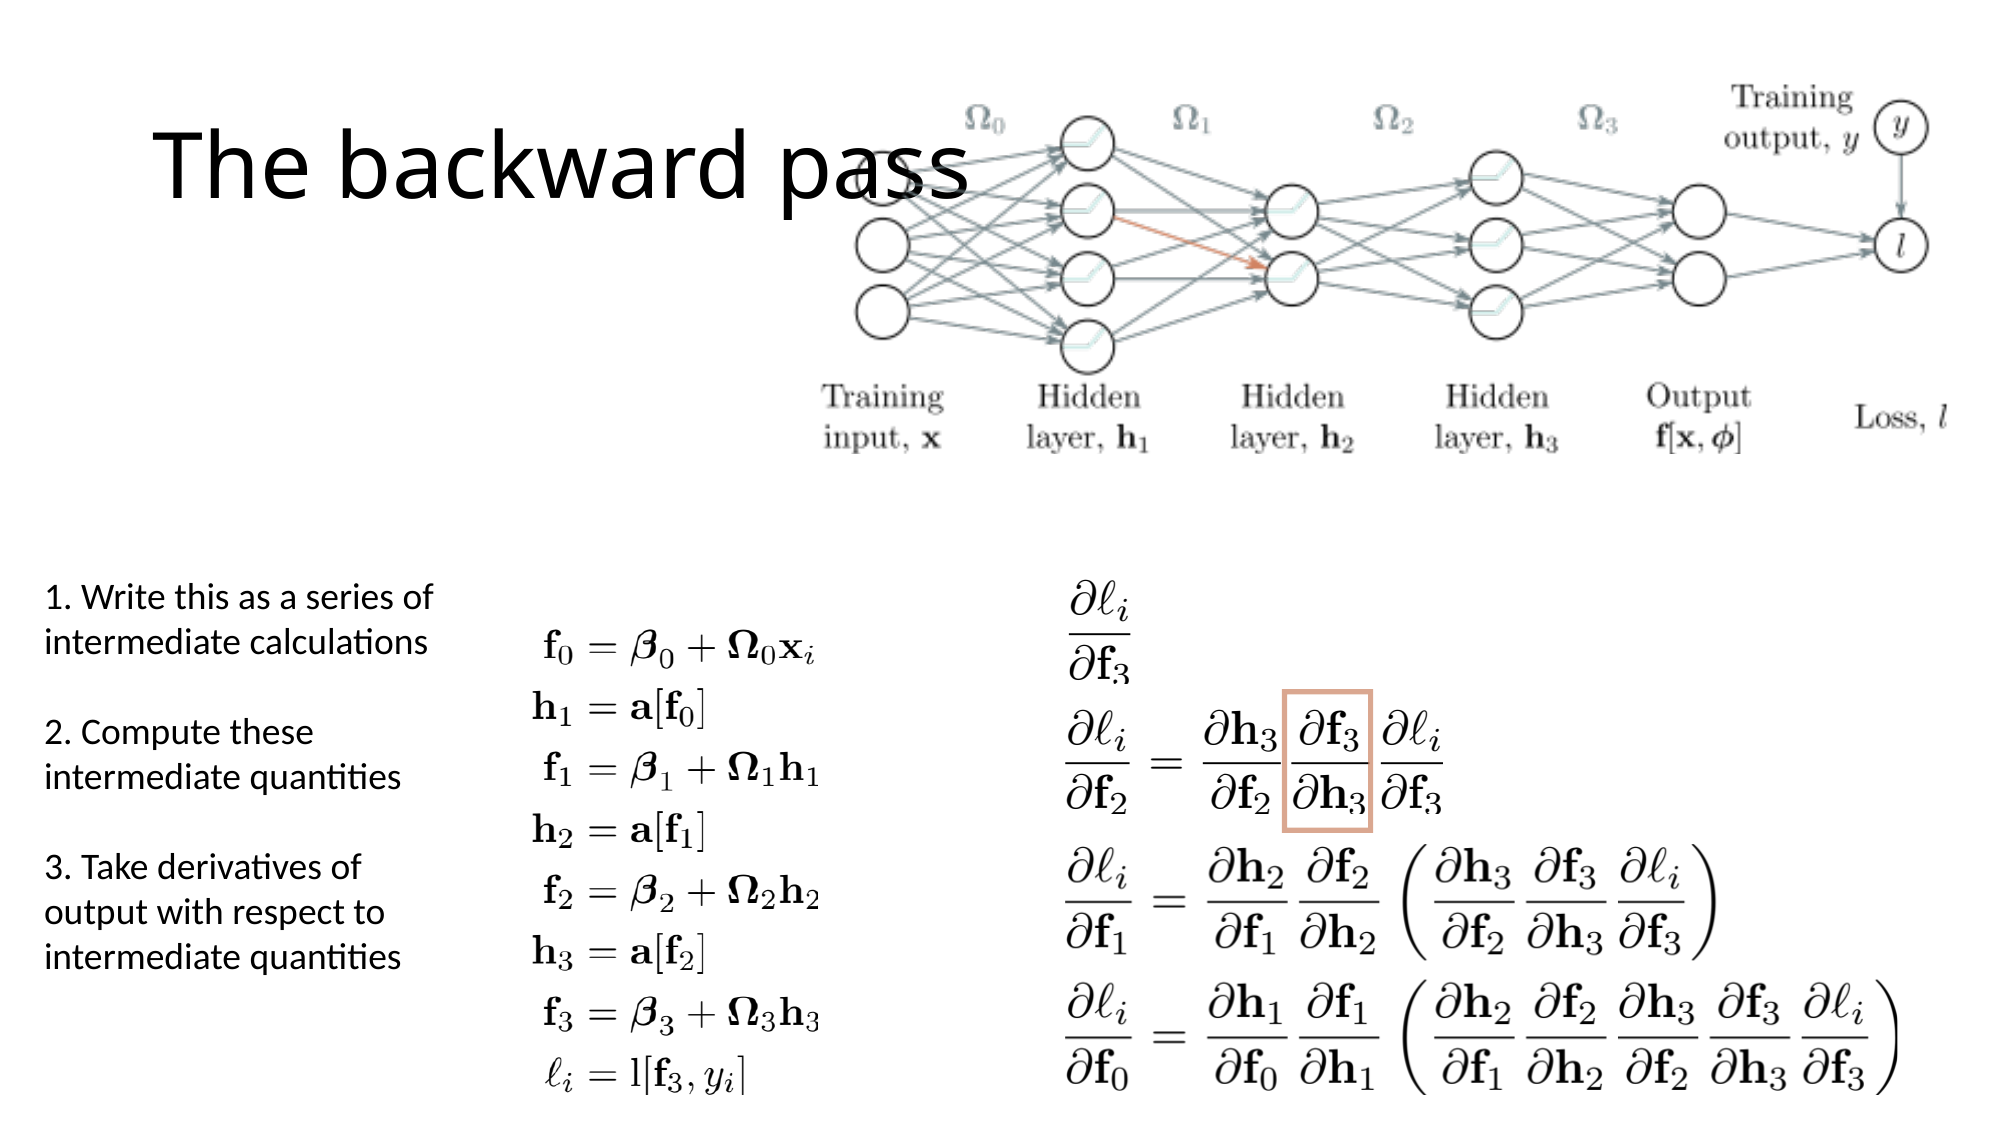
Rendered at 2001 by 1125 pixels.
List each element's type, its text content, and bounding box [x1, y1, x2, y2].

text_box 1. Write this as a series of intermediate calculations 2. Compute these intermediate quantities 3. Take derivatives of output with respect to intermediate quantities [29, 564, 455, 1030]
title The backward pass [137, 59, 1863, 278]
picture [1065, 579, 1131, 684]
picture [1065, 843, 1898, 1095]
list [817, 83, 1954, 454]
picture [1065, 708, 1443, 814]
text_box [1283, 691, 1372, 708]
text_box [1283, 814, 1372, 831]
picture [531, 629, 818, 1095]
